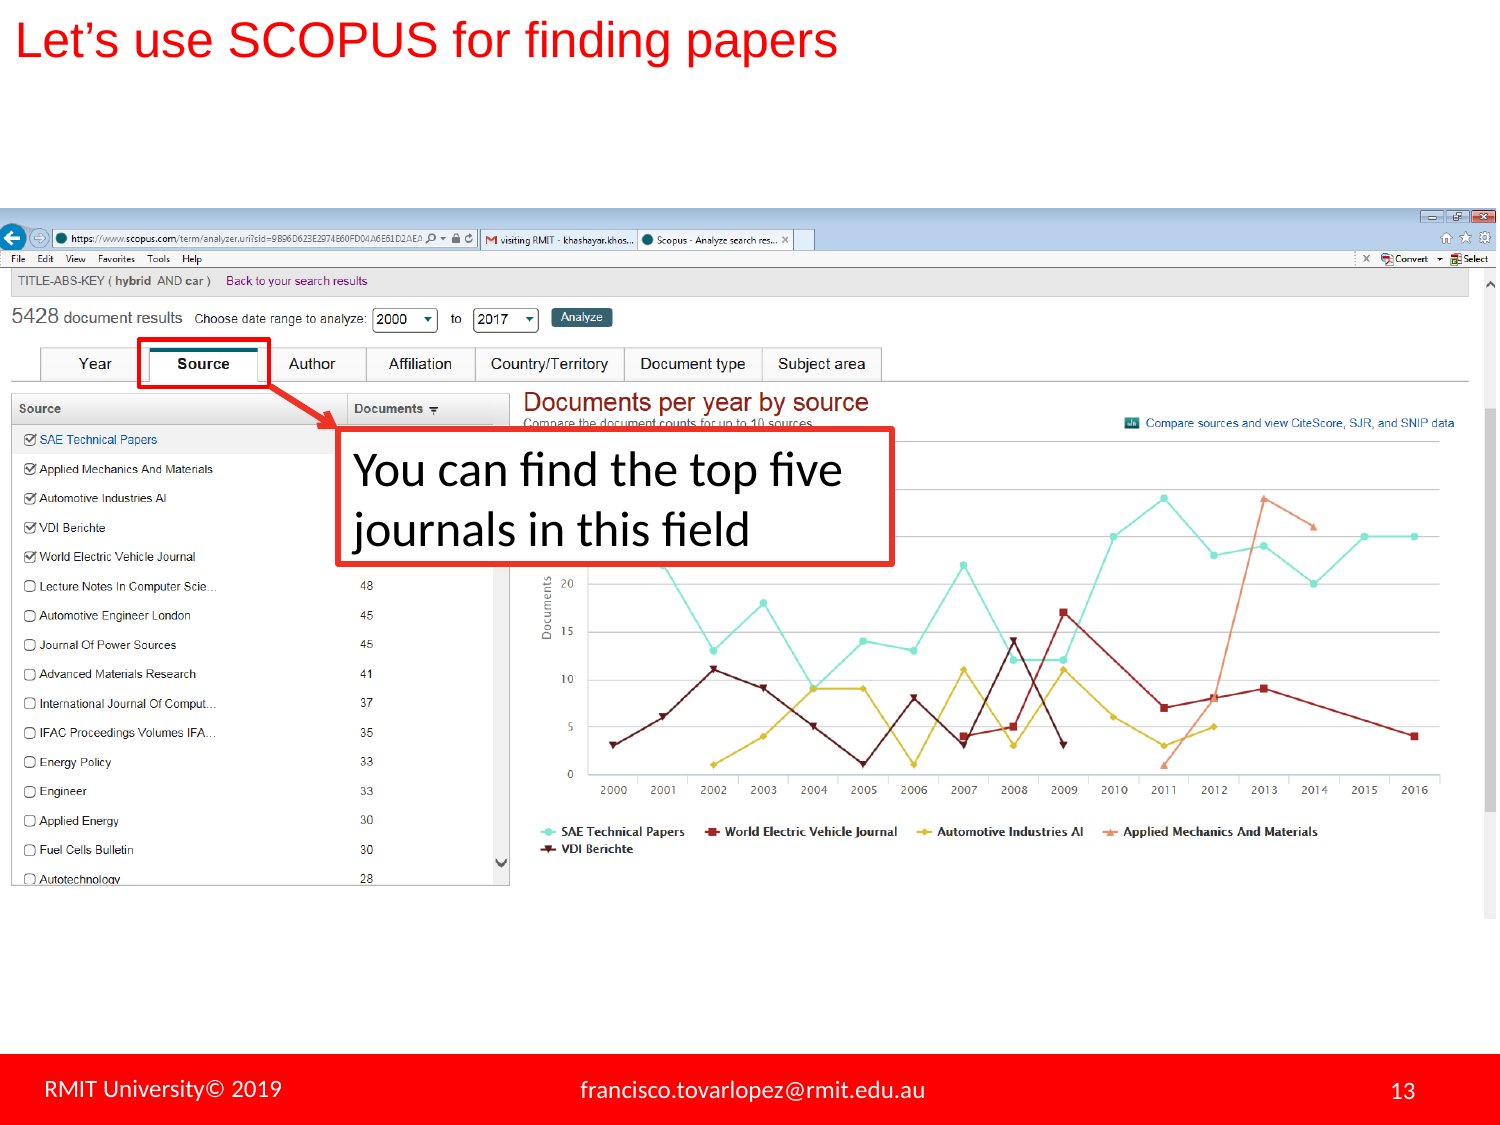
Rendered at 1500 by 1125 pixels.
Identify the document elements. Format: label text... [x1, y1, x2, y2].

picture [5, 232, 19, 244]
slide_number 13 [1080, 1071, 1431, 1108]
text_box RMIT University© 2019 [29, 1069, 380, 1106]
text_box [0, 1052, 1500, 1125]
picture [0, 207, 1497, 919]
text_box francisco.tovarlopez@rmit.edu.au [439, 1071, 1068, 1107]
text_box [269, 385, 339, 430]
text_box Let’s use SCOPUS for finding papers [0, 0, 951, 75]
